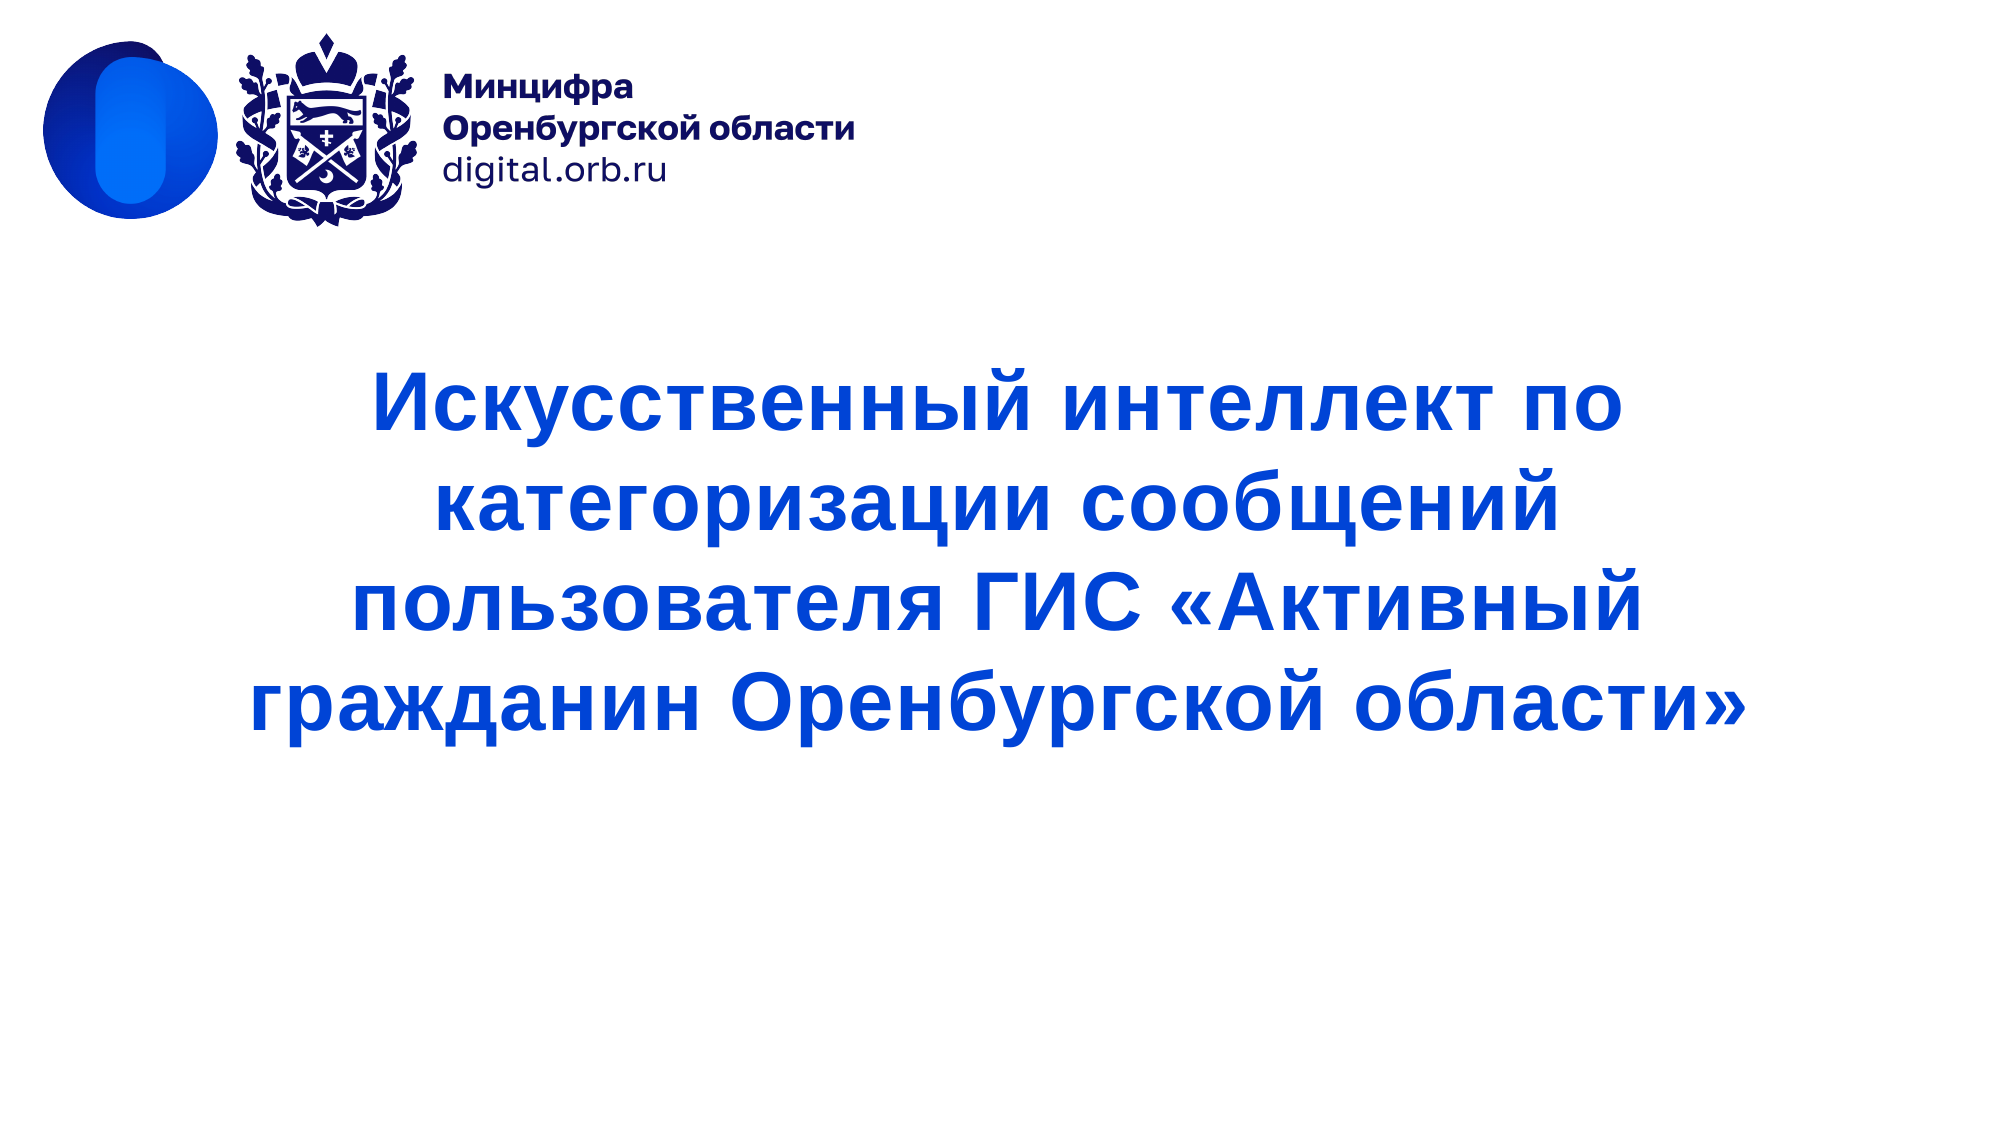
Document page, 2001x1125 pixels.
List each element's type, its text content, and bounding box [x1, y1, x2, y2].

picture [236, 33, 417, 227]
text_box Искусственный интеллект по категоризации сообщений пользователя ГИС «Активный гражданин Оренбургской области» [130, 340, 1868, 755]
picture [435, 64, 854, 196]
picture [43, 41, 218, 219]
